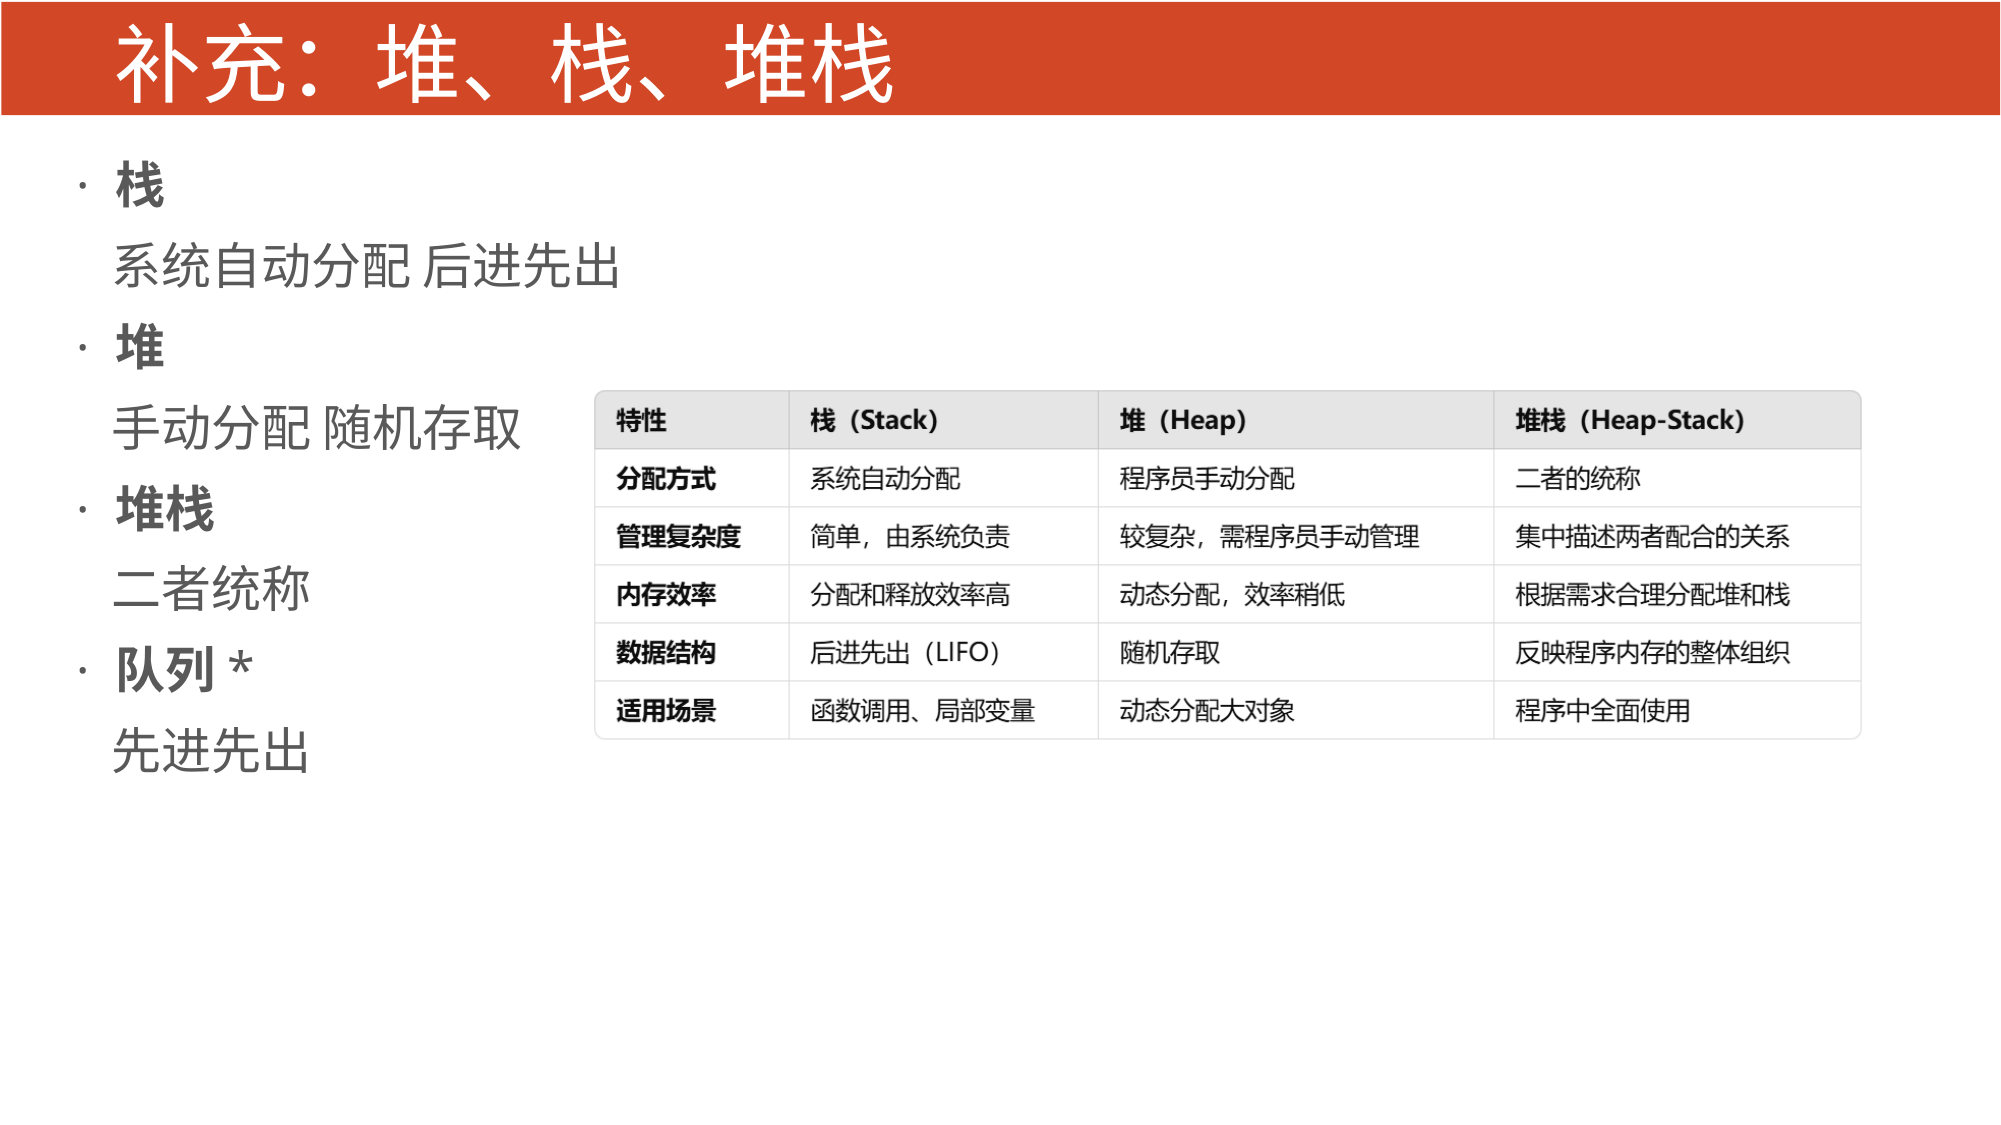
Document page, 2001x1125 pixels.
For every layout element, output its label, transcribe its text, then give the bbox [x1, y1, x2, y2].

picture [574, 373, 1885, 768]
title 补充：堆、栈、堆栈 [99, 1, 1863, 122]
list · 栈 系统自动分配 后进先出 · 堆 手动分配 随机存取 · 堆栈 二者统称 · 队列* 先进先出 [61, 146, 1939, 979]
